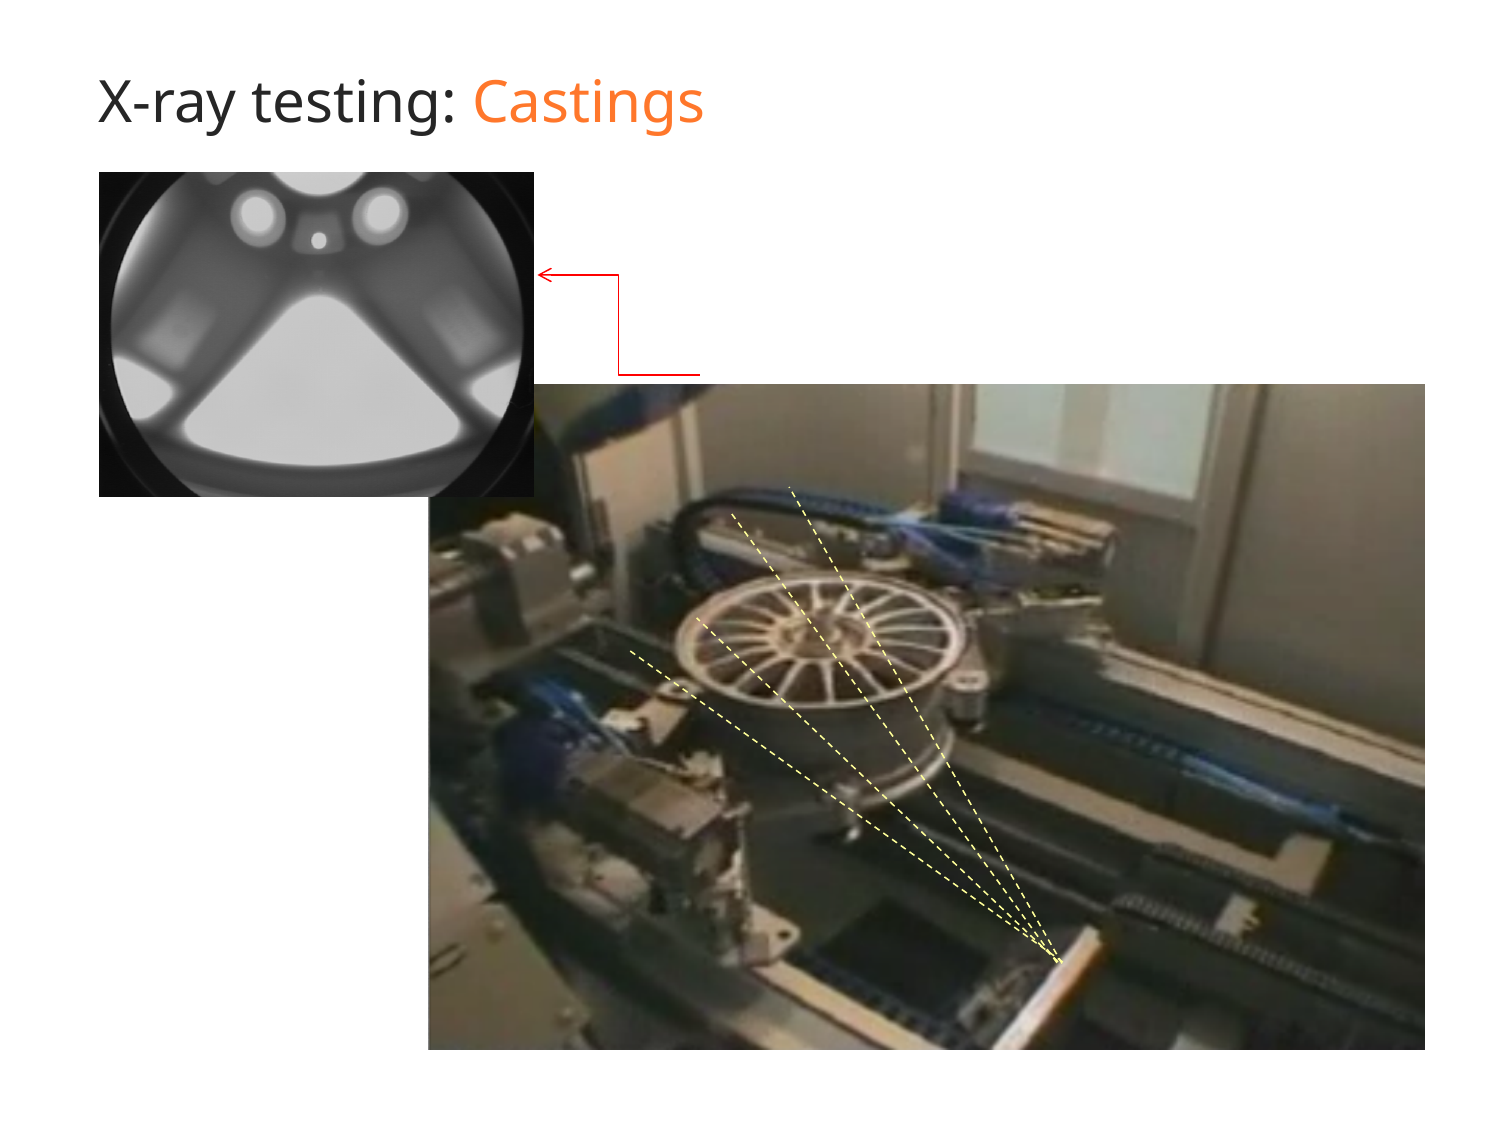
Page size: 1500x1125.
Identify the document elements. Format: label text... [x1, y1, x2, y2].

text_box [610, 633, 1164, 863]
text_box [537, 274, 701, 376]
picture [99, 172, 534, 497]
text_box X-ray testing: Castings [83, 57, 1440, 142]
picture [427, 384, 1426, 1051]
